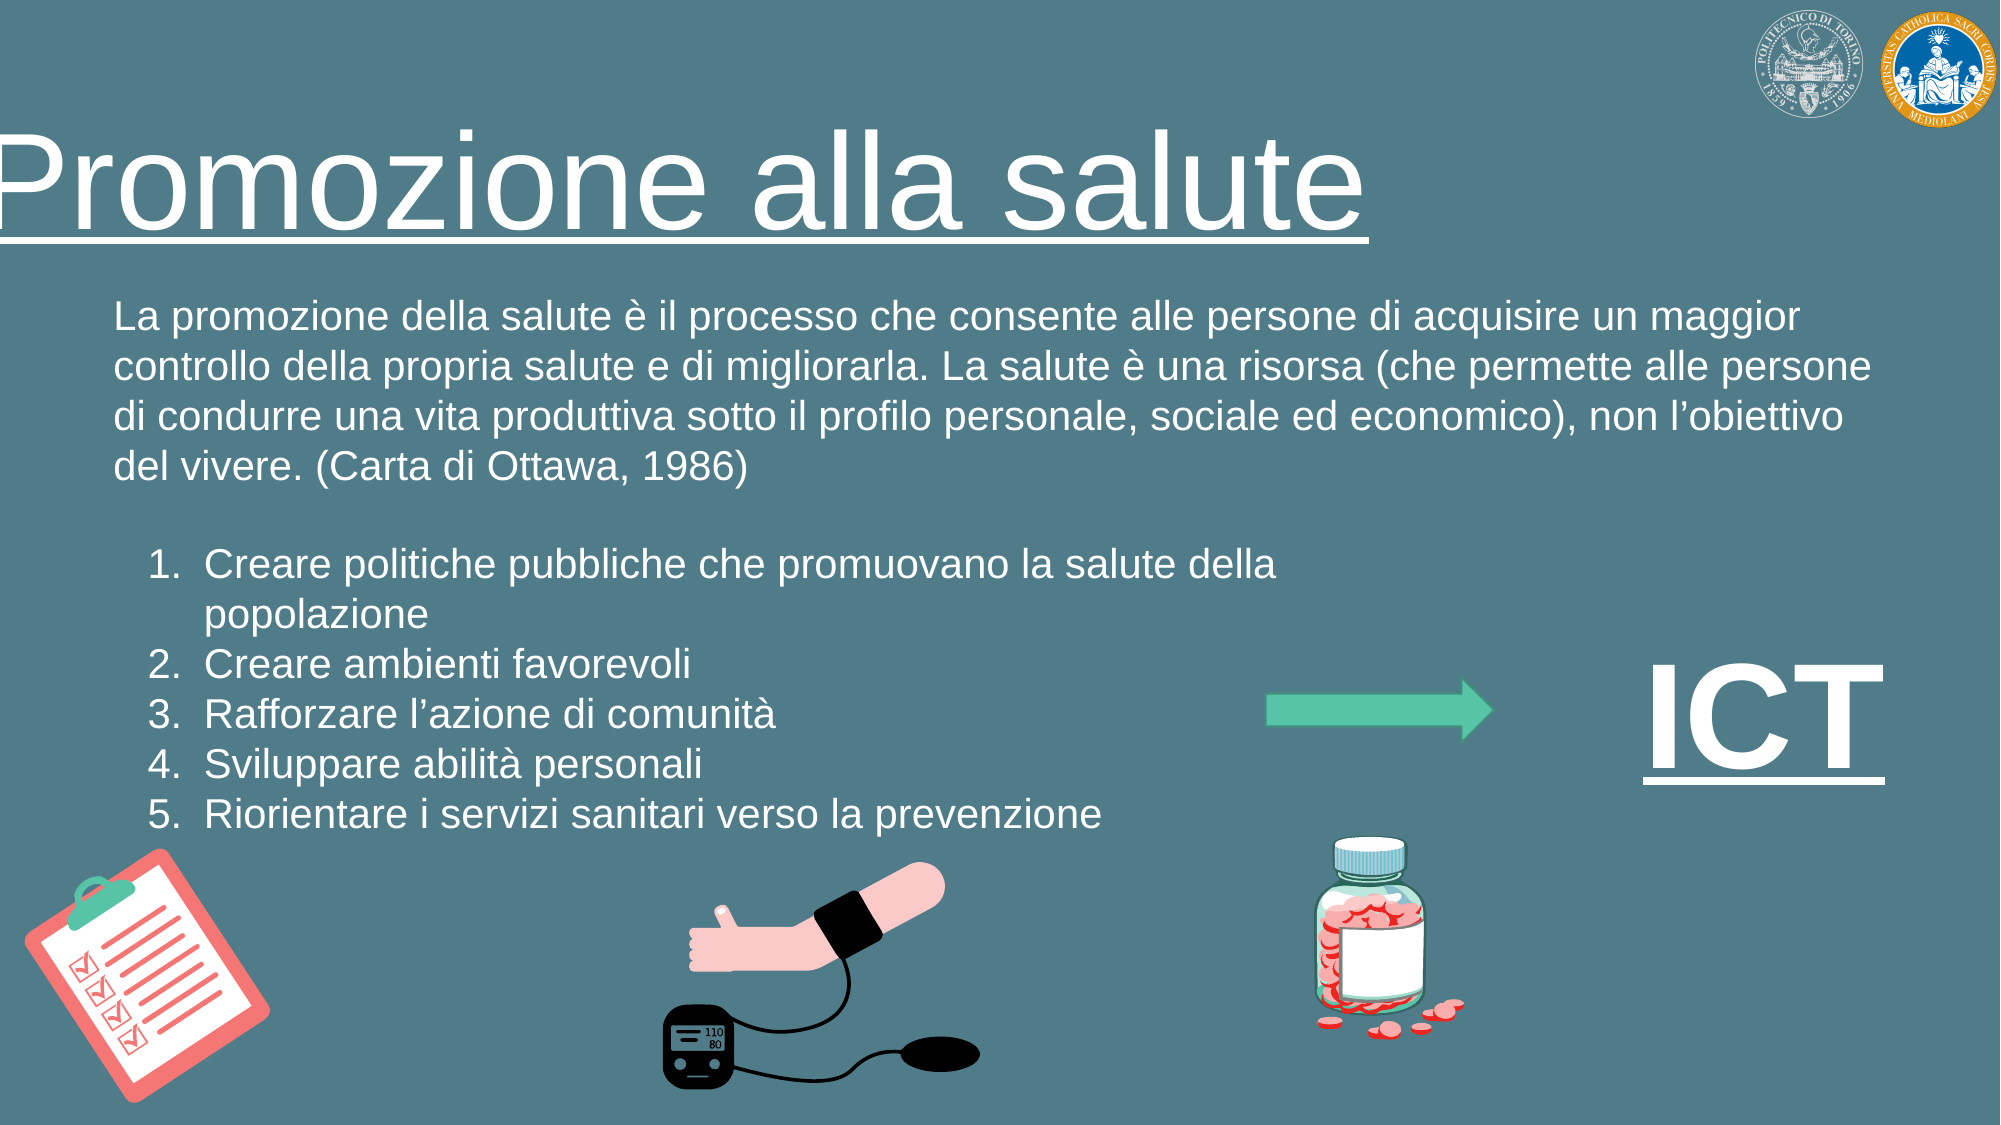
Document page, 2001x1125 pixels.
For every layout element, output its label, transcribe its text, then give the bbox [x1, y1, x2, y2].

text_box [1304, 835, 1465, 1040]
text_box [1264, 674, 1496, 746]
text_box Creare politiche pubbliche che promuovano la salute della popolazione Creare ambienti favorevoli Rafforzare l’azione di comunità Sviluppare abilità personali Riorientare i servizi sanitari verso la prevenzione [132, 529, 1465, 845]
text_box Promozione alla salute [0, 84, 1385, 309]
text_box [58, 862, 229, 1078]
text_box ICT [1628, 611, 1900, 807]
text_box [662, 862, 980, 1090]
text_box La promozione della salute è il processo che consente alle persone di acquisire un maggior controllo della propria salute e di migliorarla. La salute è una risorsa (che permette alle persone di condurre una vita produttiva sotto il profilo personale, sociale ed economico), non l’obiettivo del vivere. (Carta di Ottawa, 1986) [98, 281, 1902, 497]
picture [1878, 10, 1998, 129]
picture [1755, 10, 1863, 118]
